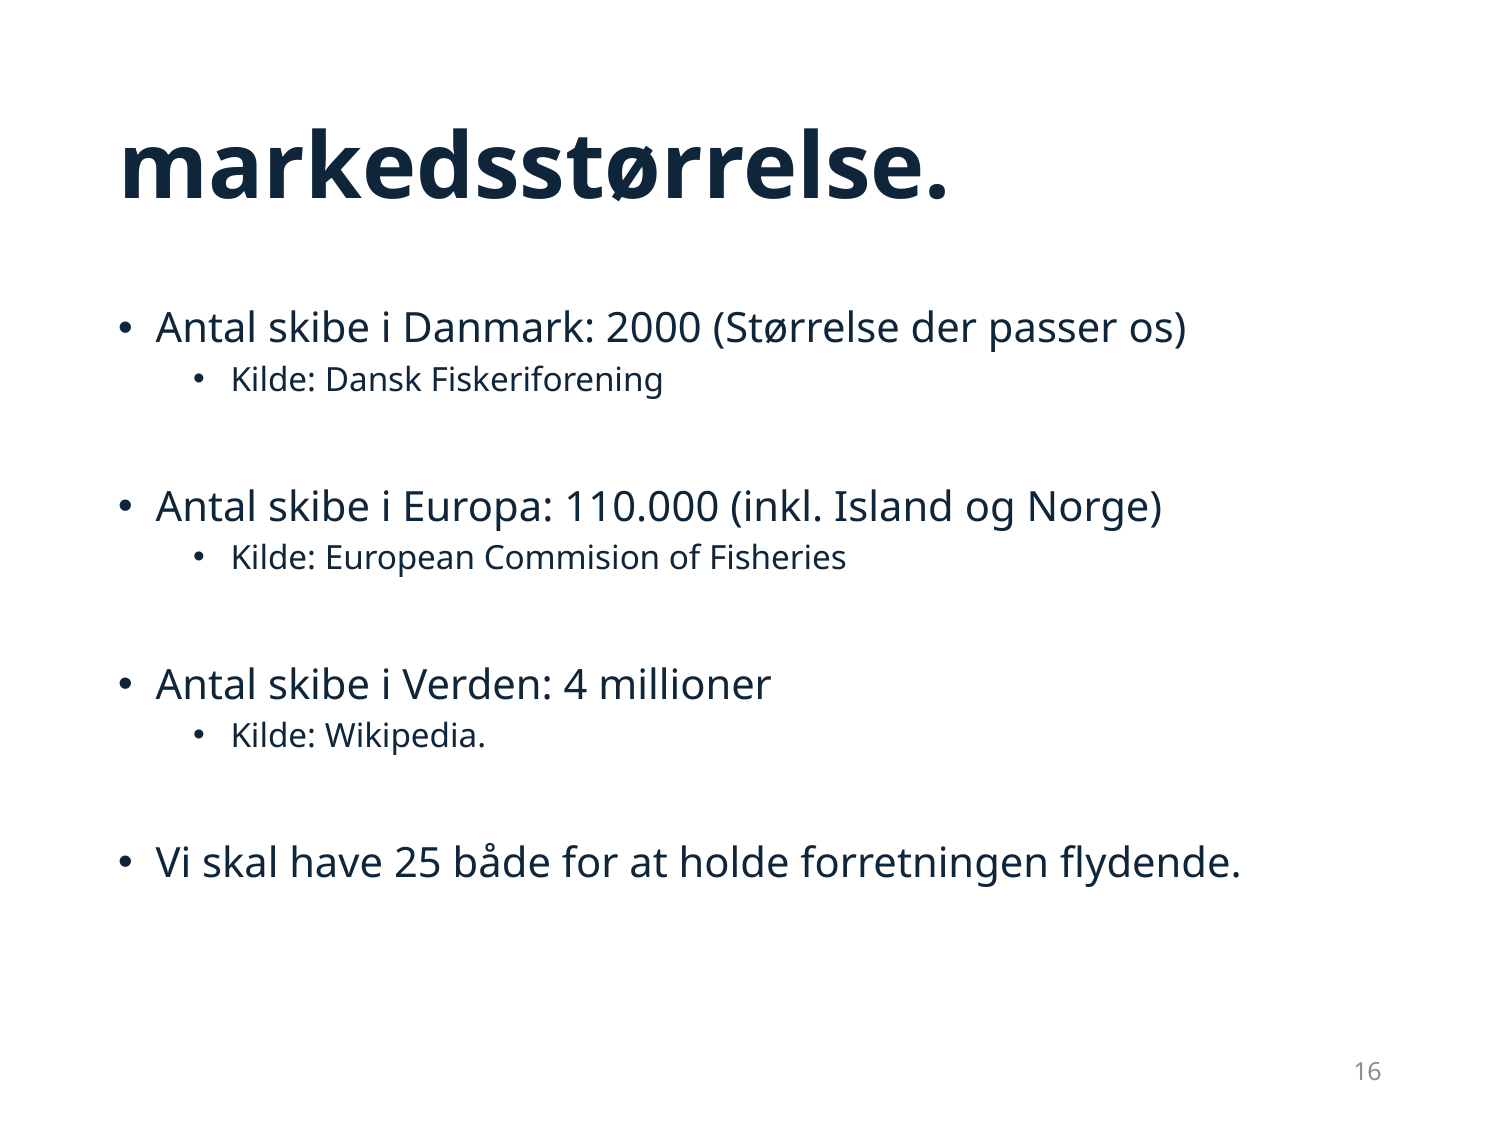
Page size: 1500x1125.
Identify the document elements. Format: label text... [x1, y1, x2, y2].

list Antal skibe i Danmark: 2000 (Størrelse der passer os) Kilde: Dansk Fiskeriforening Antal skibe i Europa: 110.000 (inkl. Island og Norge) Kilde: European Commision of Fisheries Antal skibe i Verden: 4 millioner Kilde: Wikipedia. Vi skal have 25 både for at holde forretningen flydende. [103, 299, 1397, 1014]
title markedsstørrelse. [103, 59, 1397, 278]
slide_number 16 [1059, 1042, 1397, 1103]
